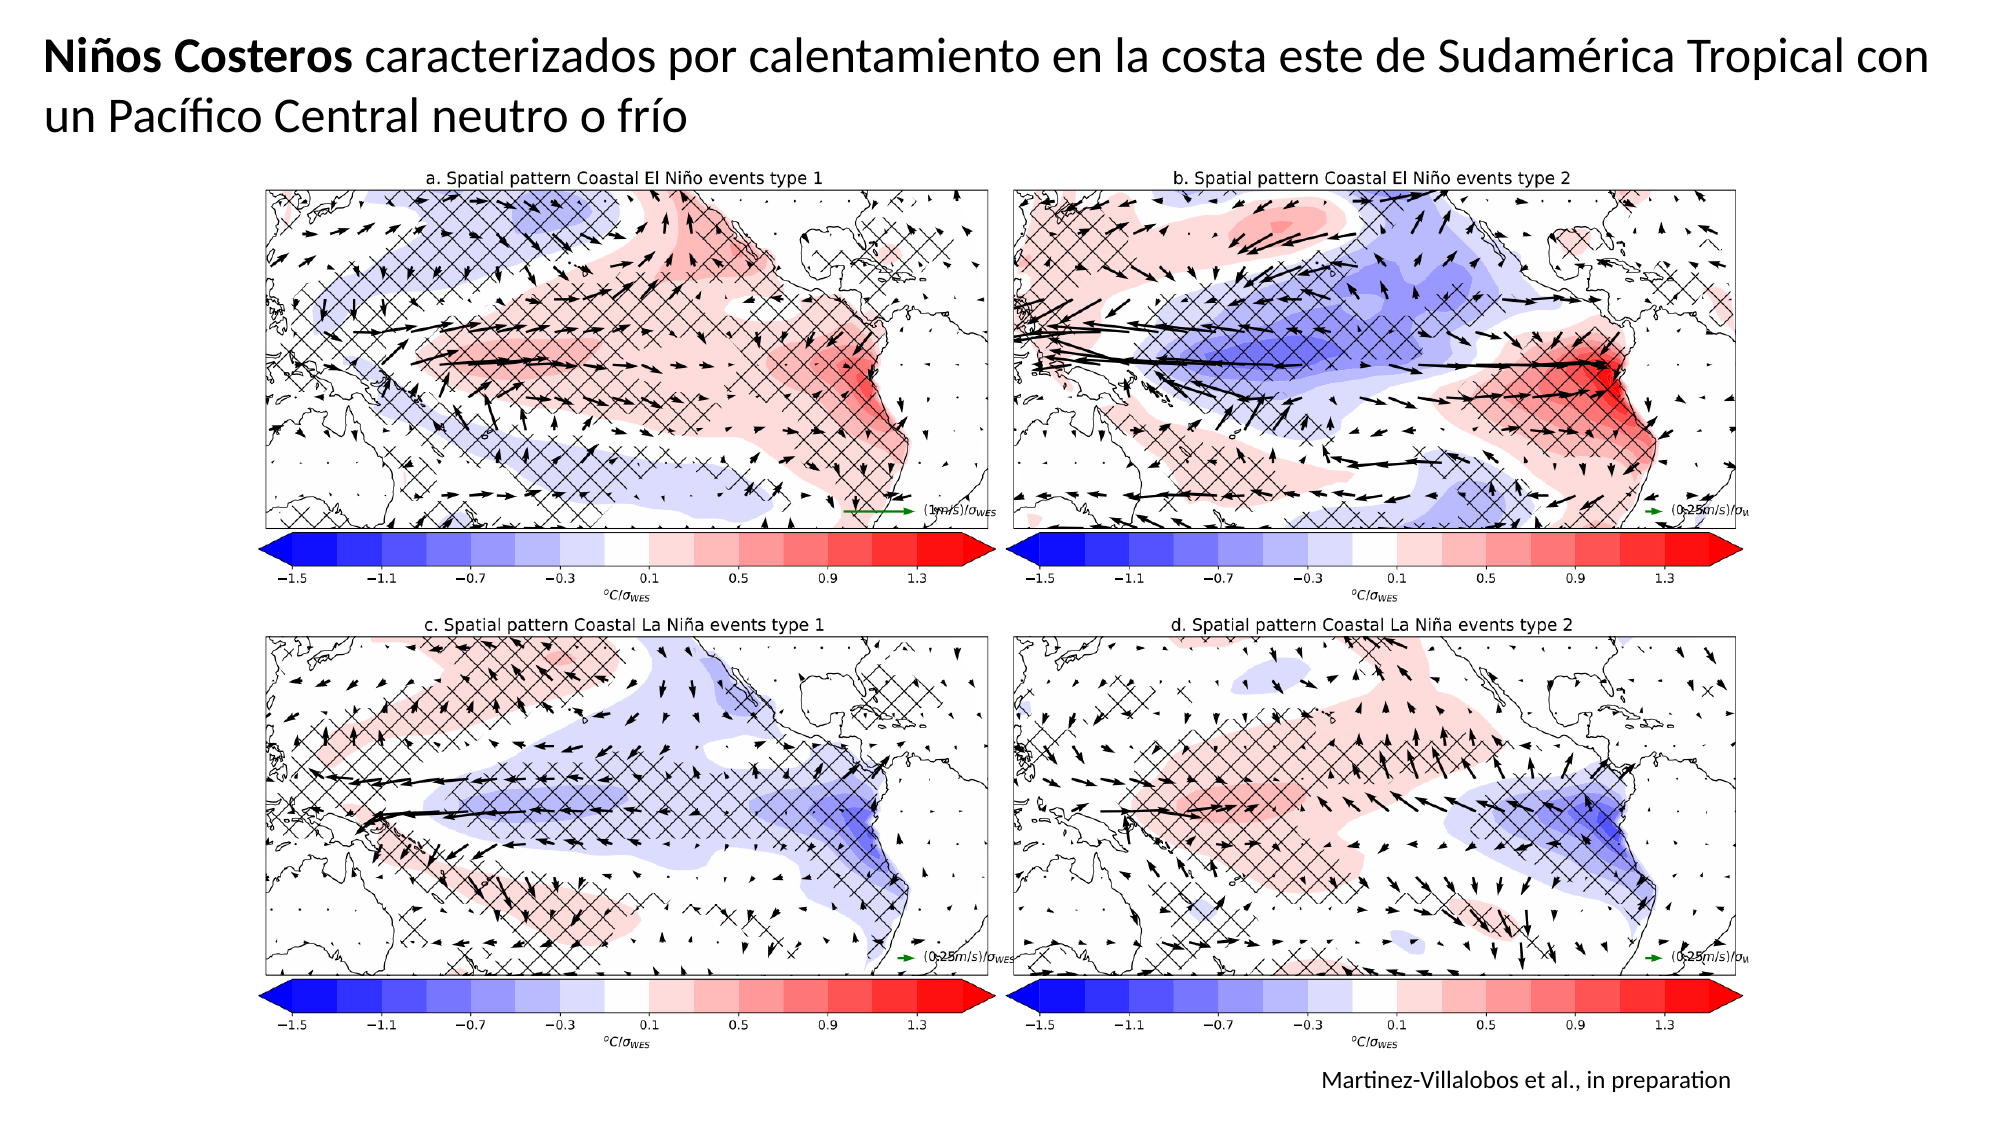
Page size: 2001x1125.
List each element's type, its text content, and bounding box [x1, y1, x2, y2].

text_box Niños Costeros caracterizados por calentamiento en la costa este de Sudamérica Tropical con un Pacífico Central neutro o frío [29, 14, 1946, 150]
text_box Martinez-Villalobos et al., in preparation [1306, 1057, 1748, 1101]
picture [251, 163, 1749, 1057]
